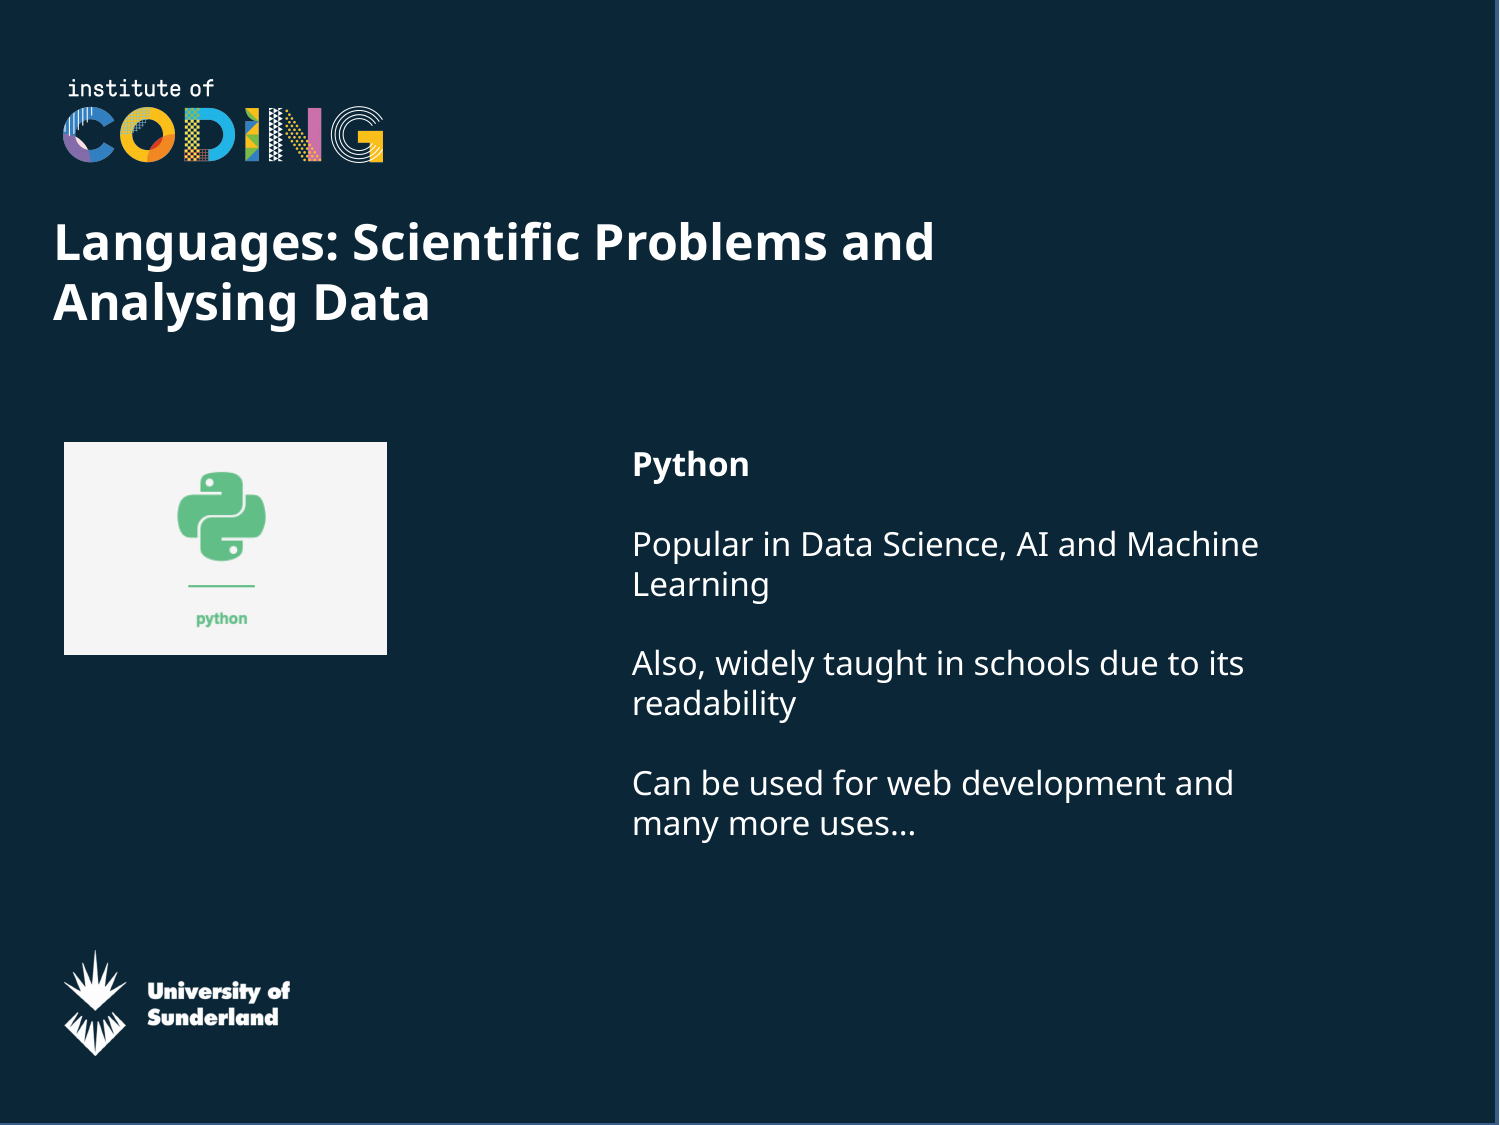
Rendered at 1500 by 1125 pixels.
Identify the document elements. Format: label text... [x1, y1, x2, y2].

picture [63, 78, 384, 163]
text_box Languages: Scientific Problems and Analysing Data [46, 203, 1016, 398]
list Python Popular in Data Science, AI and Machine Learning Also, widely taught in schools due to its readability Can be used for web development and many more uses… [631, 442, 1314, 1025]
picture [64, 441, 387, 655]
picture [64, 950, 290, 1056]
text_box [0, 0, 1497, 1125]
